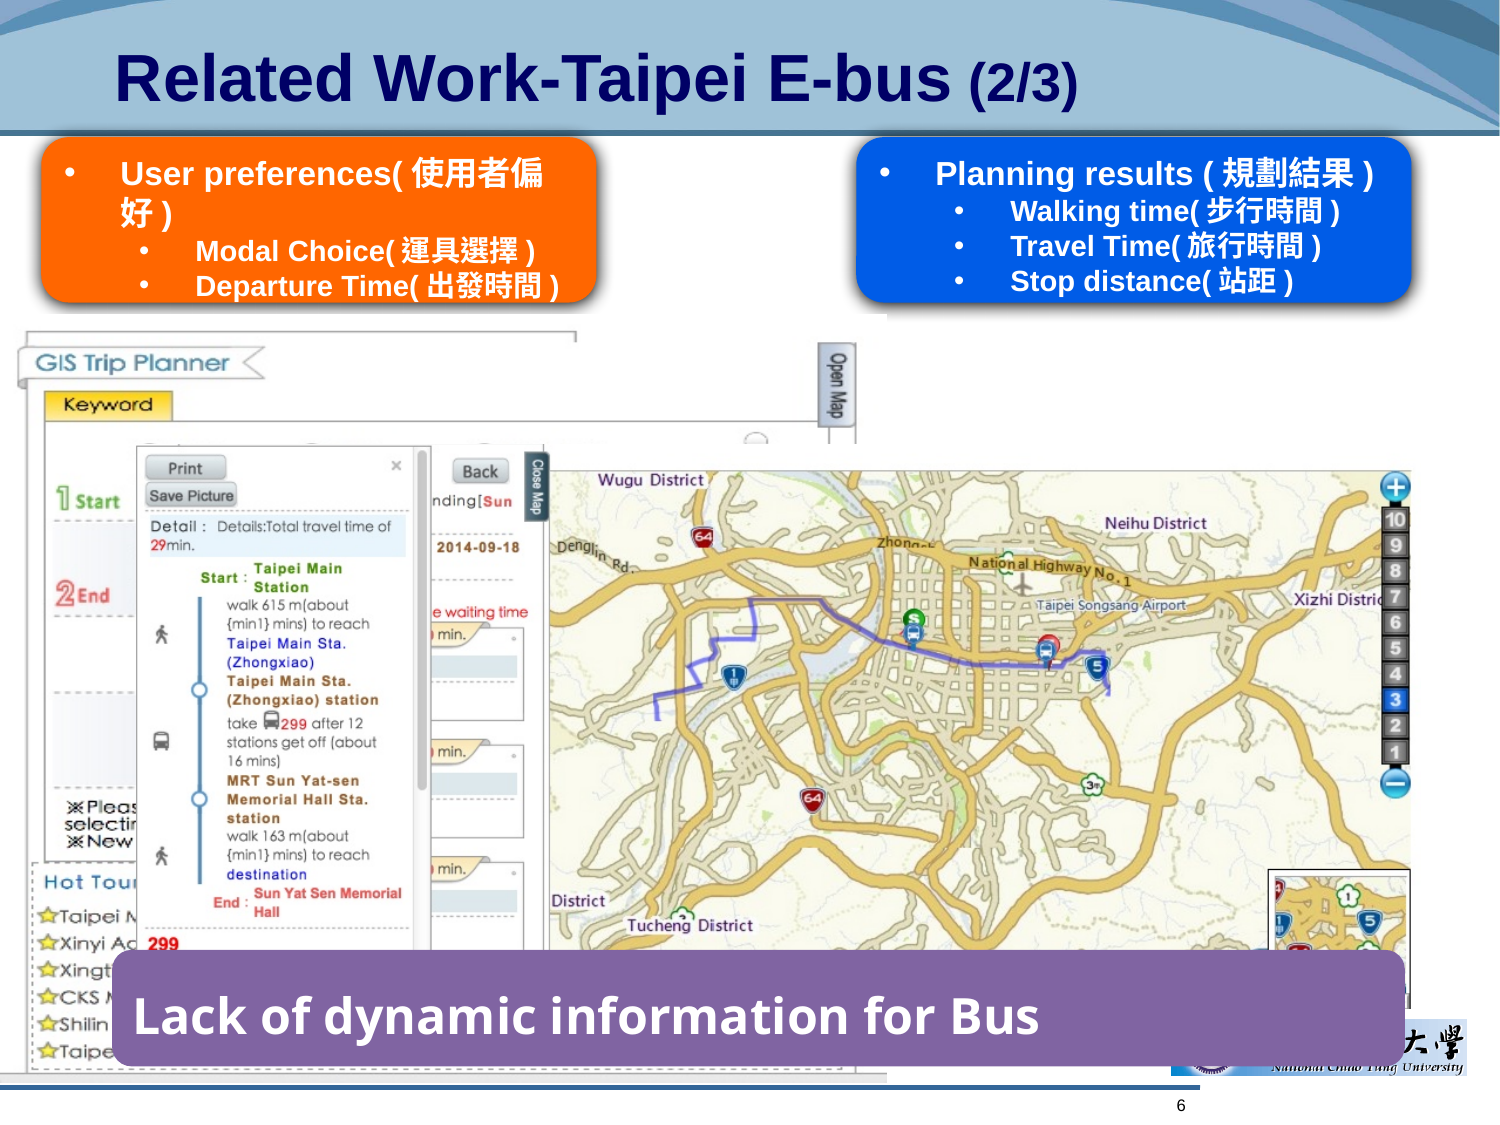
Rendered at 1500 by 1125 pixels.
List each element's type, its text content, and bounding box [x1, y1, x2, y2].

slide_number 6 [1024, 1087, 1338, 1113]
picture [0, 314, 1422, 1083]
picture [0, 0, 1500, 136]
title Related Work-Taipei E-bus (2/3) [99, 37, 1500, 113]
picture [1173, 1019, 1467, 1076]
text_box User preferences(使用者偏好) Modal Choice(運具選擇) Departure Time(出發時間) [41, 137, 597, 303]
text_box Planning results (規劃結果) Walking time(步行時間) Travel Time(旅行時間) Stop distance(站距) [856, 137, 1412, 303]
text_box Lack of dynamic information for Bus [892, 1018, 1405, 1067]
